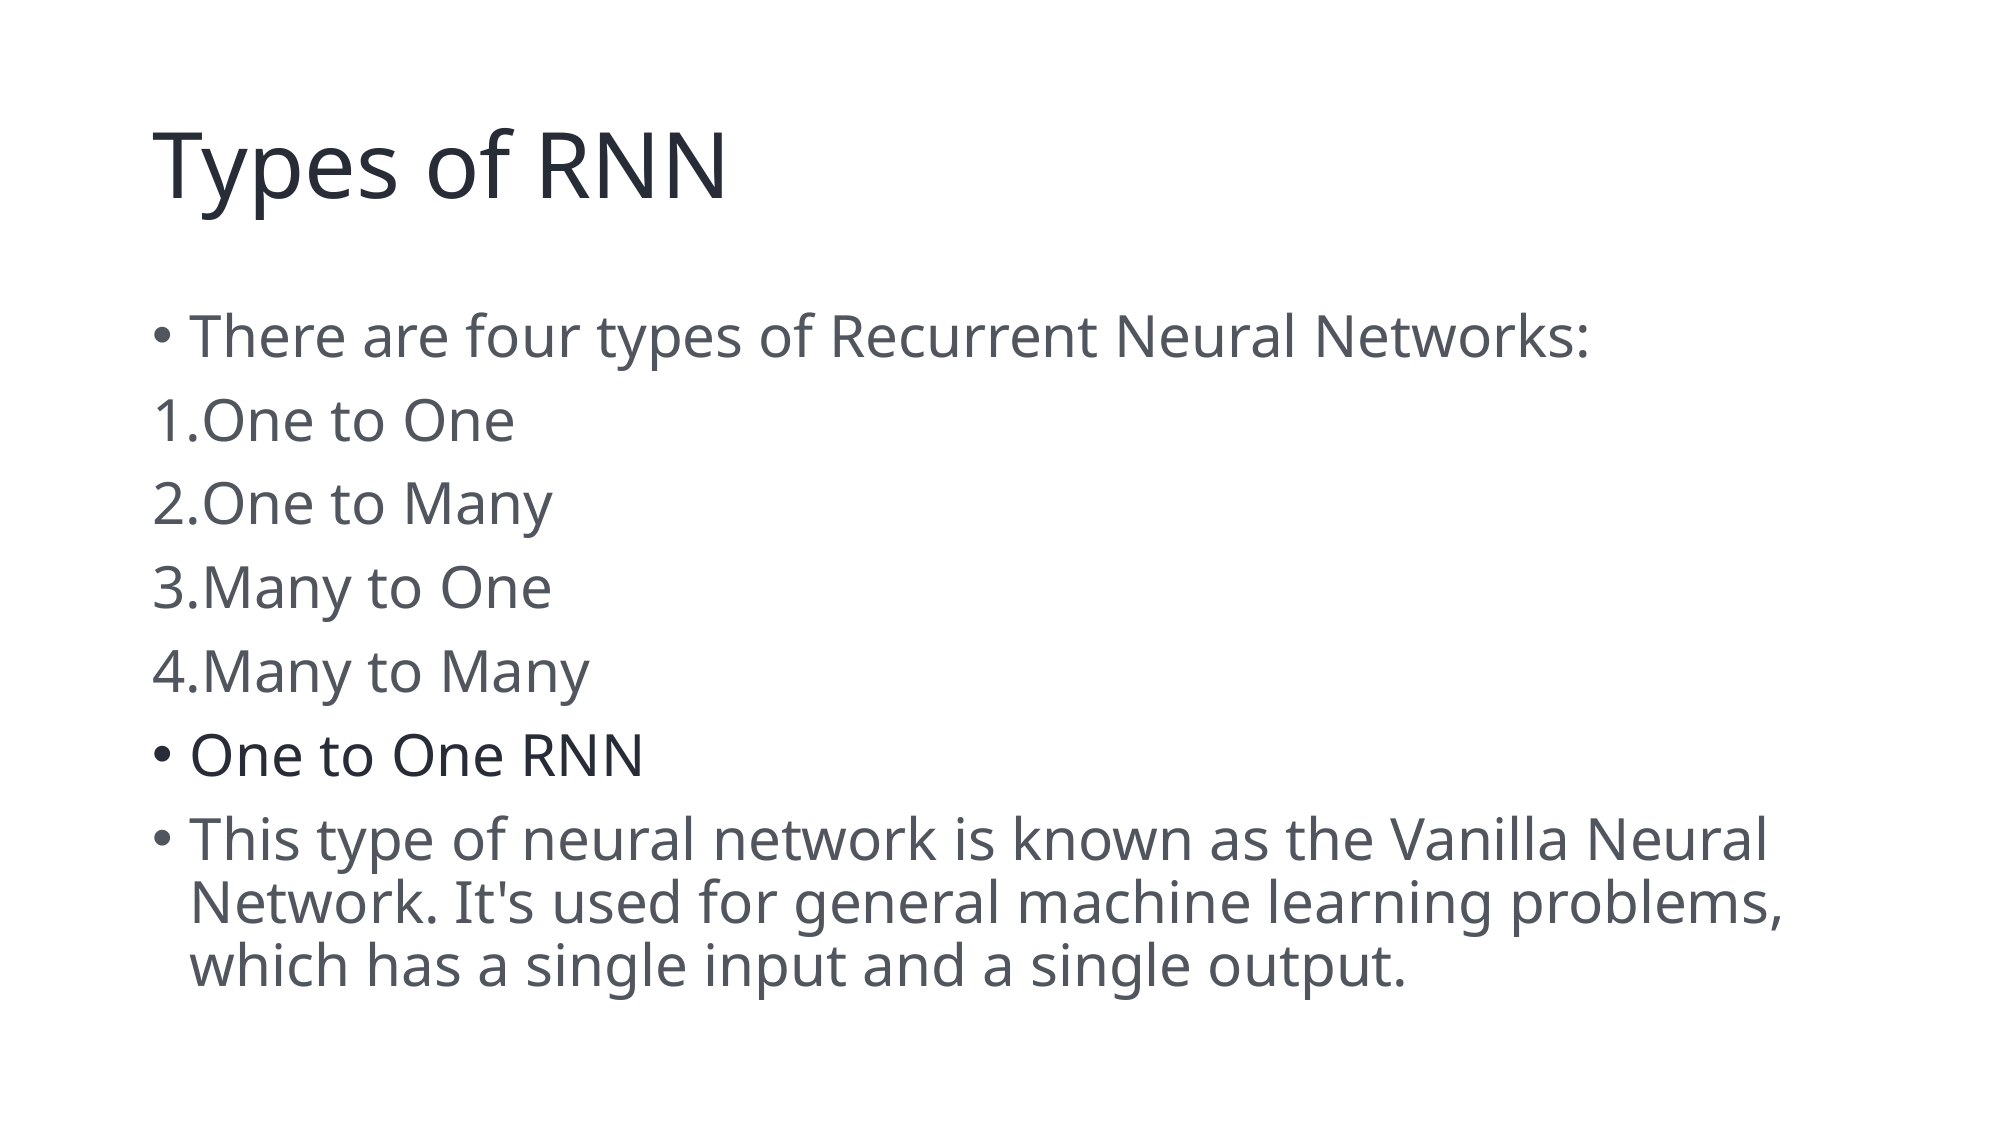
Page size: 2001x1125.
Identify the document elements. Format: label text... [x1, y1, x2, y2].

title Types of RNN [137, 59, 1863, 278]
list There are four types of Recurrent Neural Networks: One to One One to Many Many to One Many to Many One to One RNN This type of neural network is known as the Vanilla Neural Network. It's used for general machine learning problems, which has a single input and a single output. [137, 299, 1863, 1014]
